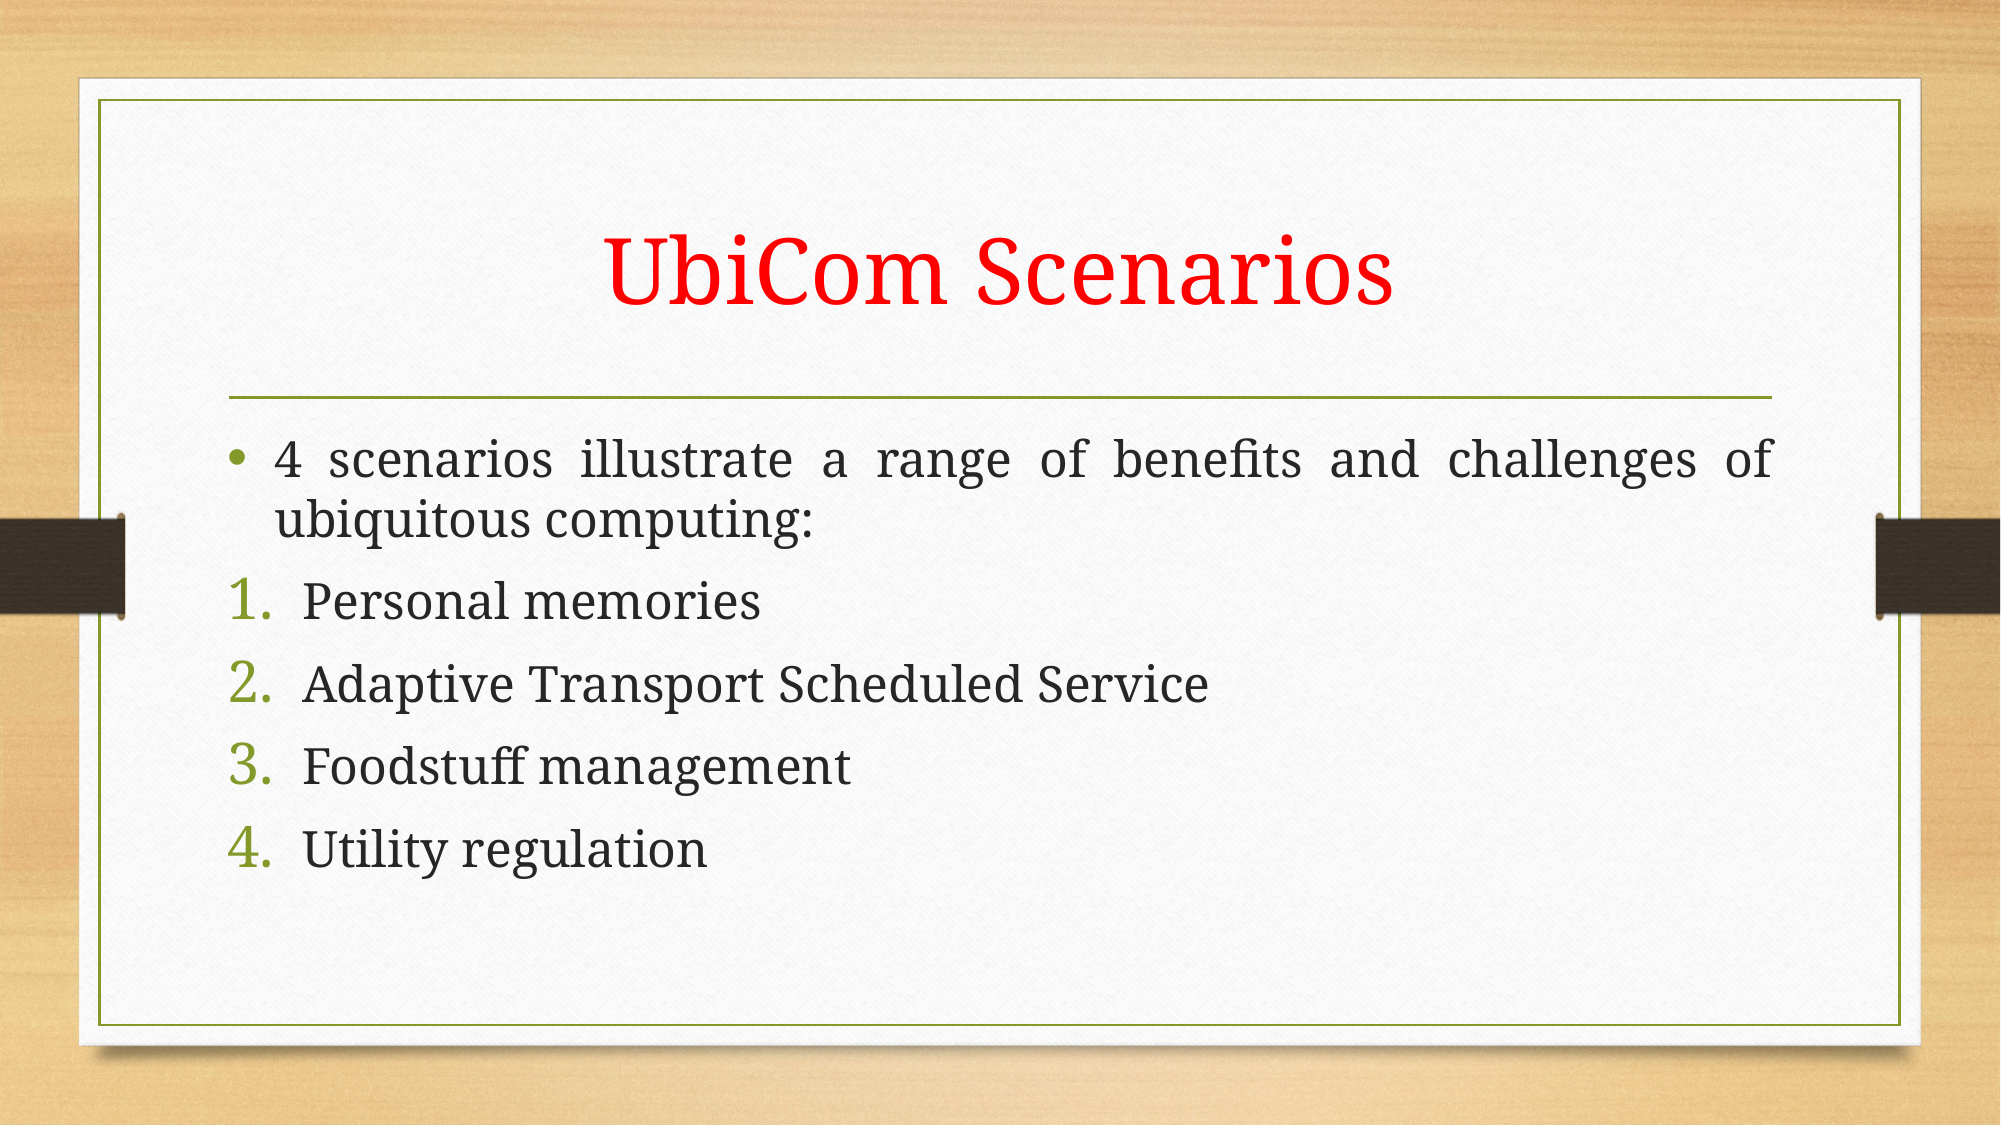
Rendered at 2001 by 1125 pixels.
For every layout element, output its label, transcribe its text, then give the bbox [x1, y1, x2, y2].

list 4 scenarios illustrate a range of benefits and challenges of ubiquitous computing: Personal memories Adaptive Transport Scheduled Service Foodstuff management Utility regulation [212, 419, 1788, 964]
picture [0, 0, 2001, 1125]
title UbiCom Scenarios [212, 161, 1788, 375]
